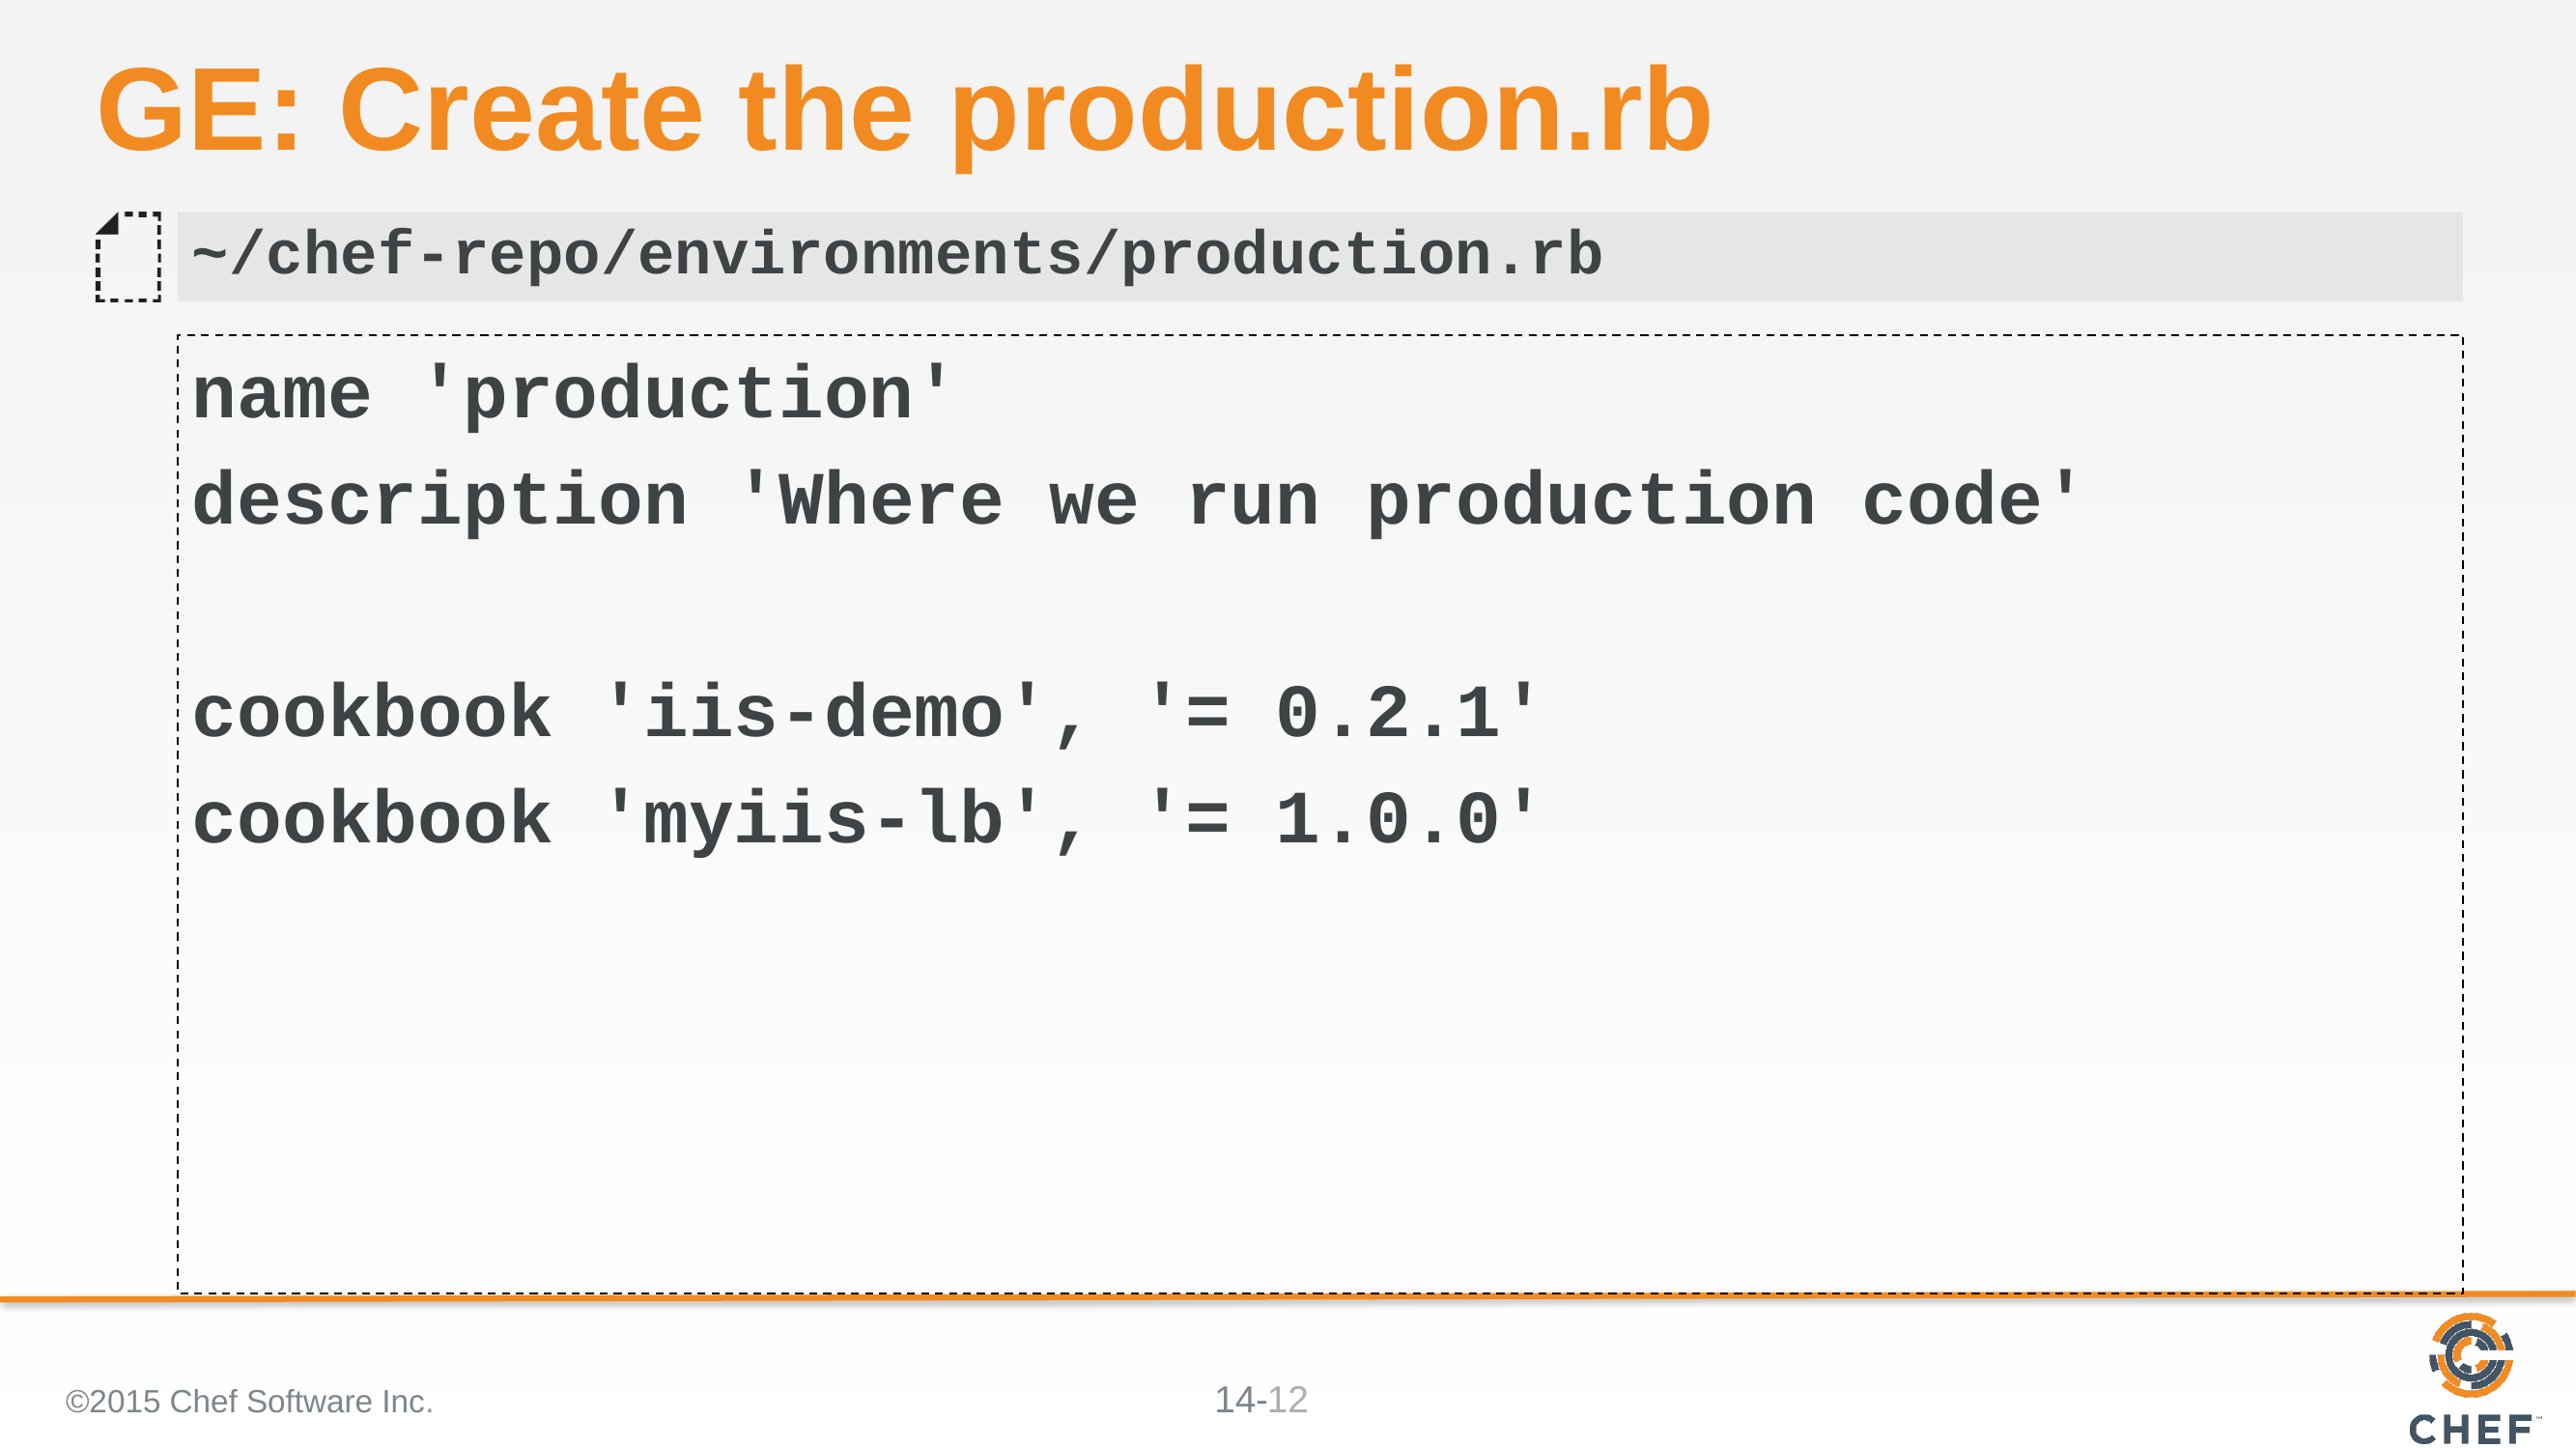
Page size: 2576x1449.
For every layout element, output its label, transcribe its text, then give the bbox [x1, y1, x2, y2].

title GE: Create the production.rb [96, 48, 2463, 180]
list name 'production' description 'Where we run production code' cookbook 'iis-demo', '= 0.2.1' cookbook 'myiis-lb', '= 1.0.0' [177, 334, 2464, 1294]
slide_number 12 [998, 1359, 1578, 1437]
list ~/chef-repo/environments/production.rb [177, 212, 2463, 302]
picture [2399, 1297, 2550, 1449]
footer ©2015 Chef Software Inc. [51, 1359, 952, 1440]
